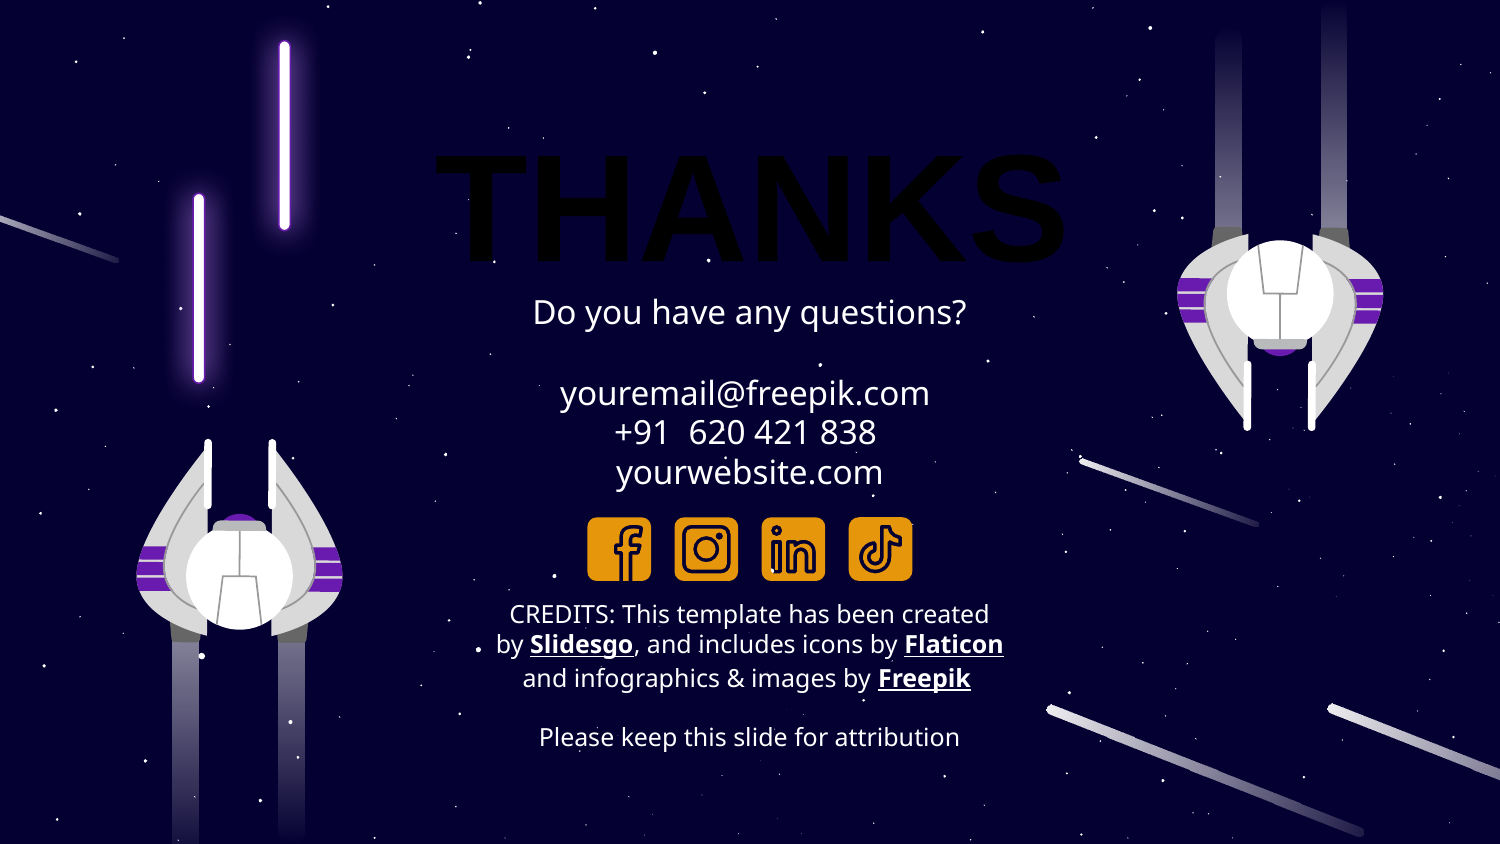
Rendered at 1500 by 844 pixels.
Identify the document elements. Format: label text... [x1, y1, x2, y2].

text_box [1081, 0, 1479, 528]
subtitle Do you have any questions? youremail@freepik.com +91 620 421 838 yourwebsite.com [489, 293, 1011, 491]
text_box [0, 215, 118, 263]
text_box [278, 40, 291, 231]
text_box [587, 517, 652, 582]
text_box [41, 342, 438, 844]
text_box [761, 517, 826, 582]
text_box Please keep this slide for attribution [503, 716, 996, 756]
text_box [1046, 704, 1364, 837]
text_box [848, 516, 913, 582]
text_box [193, 193, 205, 341]
text_box [1327, 703, 1500, 780]
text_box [674, 517, 739, 582]
title THANKS! [388, 129, 1076, 281]
